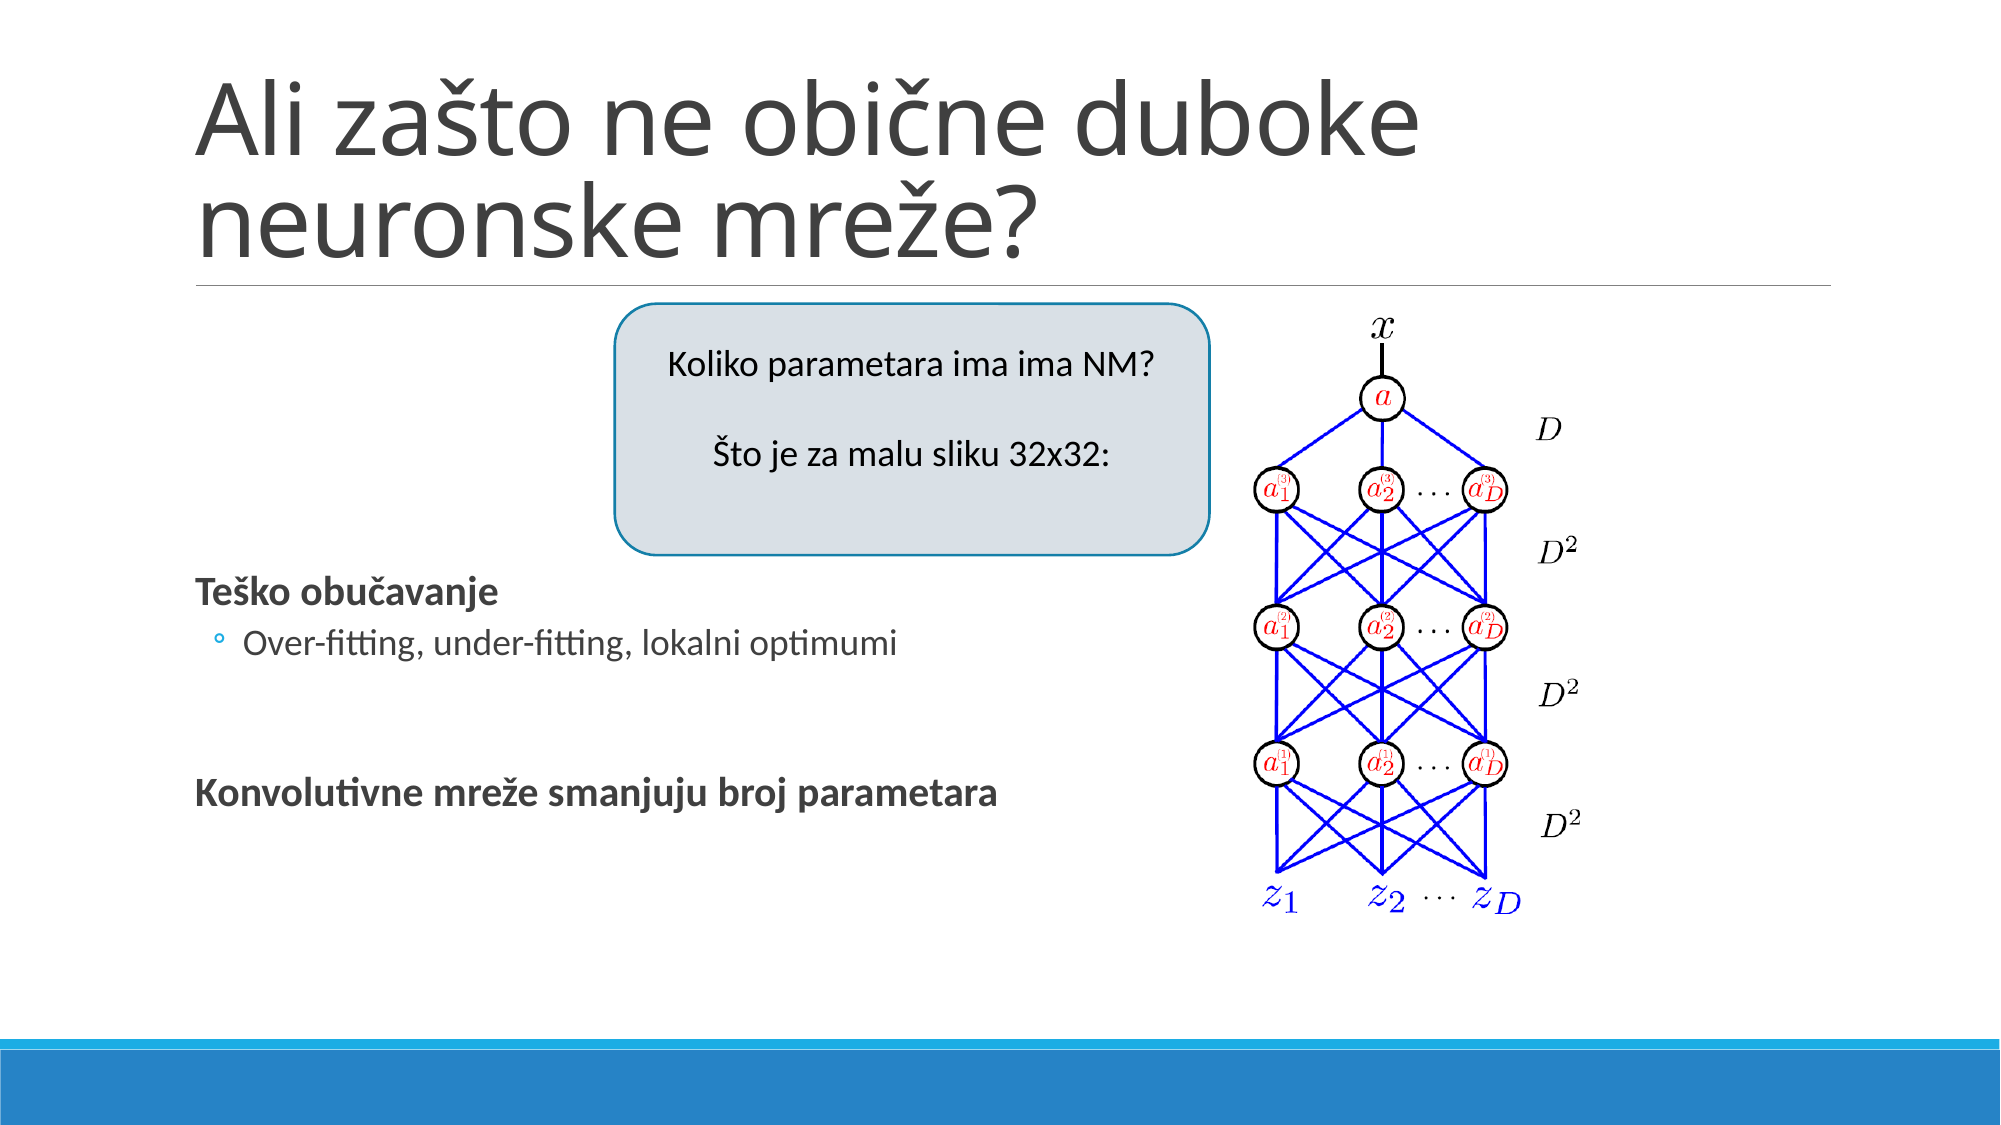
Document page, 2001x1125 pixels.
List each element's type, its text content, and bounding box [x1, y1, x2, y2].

list Teško obučavanje Over-fitting, under-fitting, lokalni optimumi Konvolutivne mreže smanjuju broj parametara [180, 561, 1183, 963]
title Ali zašto ne obične duboke neuronske mreže? [180, 47, 1830, 285]
picture [1235, 302, 1591, 926]
